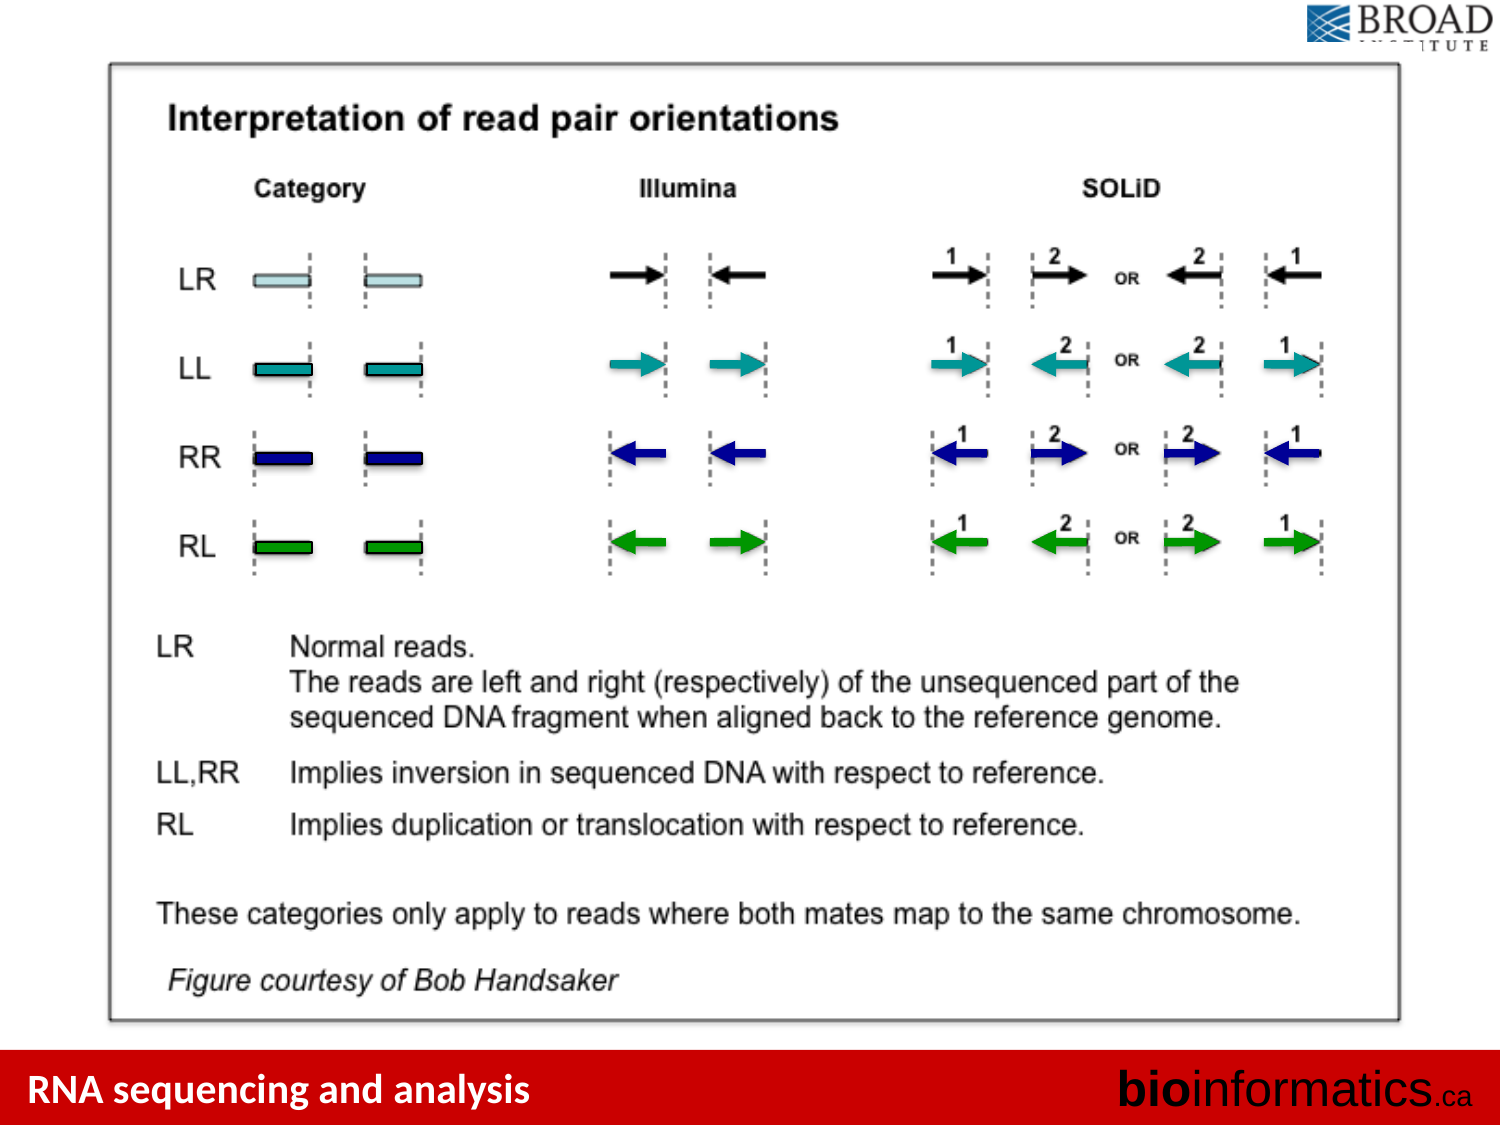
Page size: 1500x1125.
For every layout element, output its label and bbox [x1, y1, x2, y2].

text_box [211, 253, 1353, 554]
picture [88, 0, 1497, 1043]
